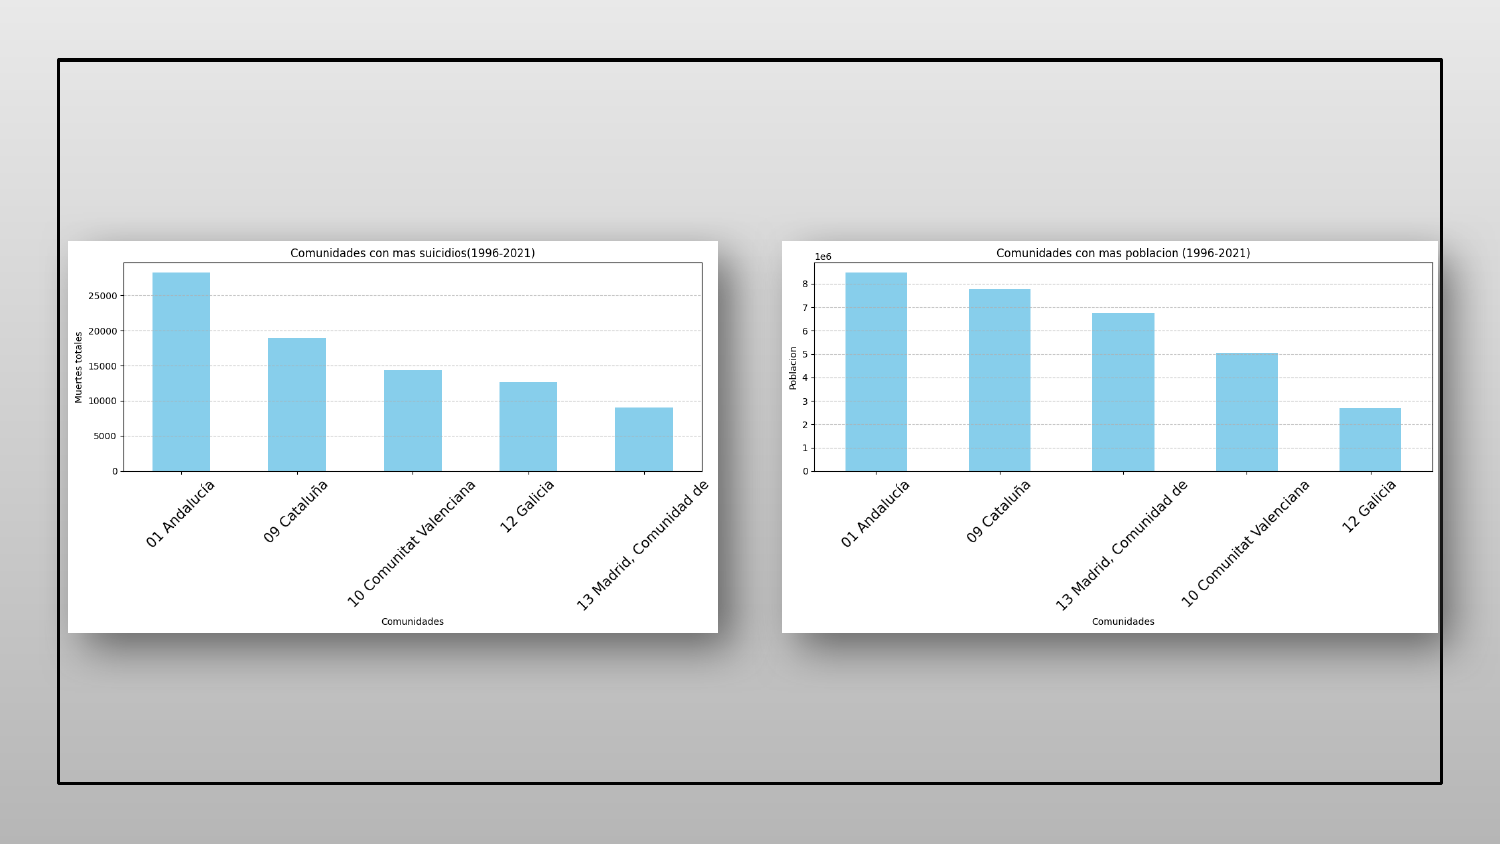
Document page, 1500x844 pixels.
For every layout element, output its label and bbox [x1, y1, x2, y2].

picture [68, 241, 719, 633]
picture [781, 241, 1438, 633]
